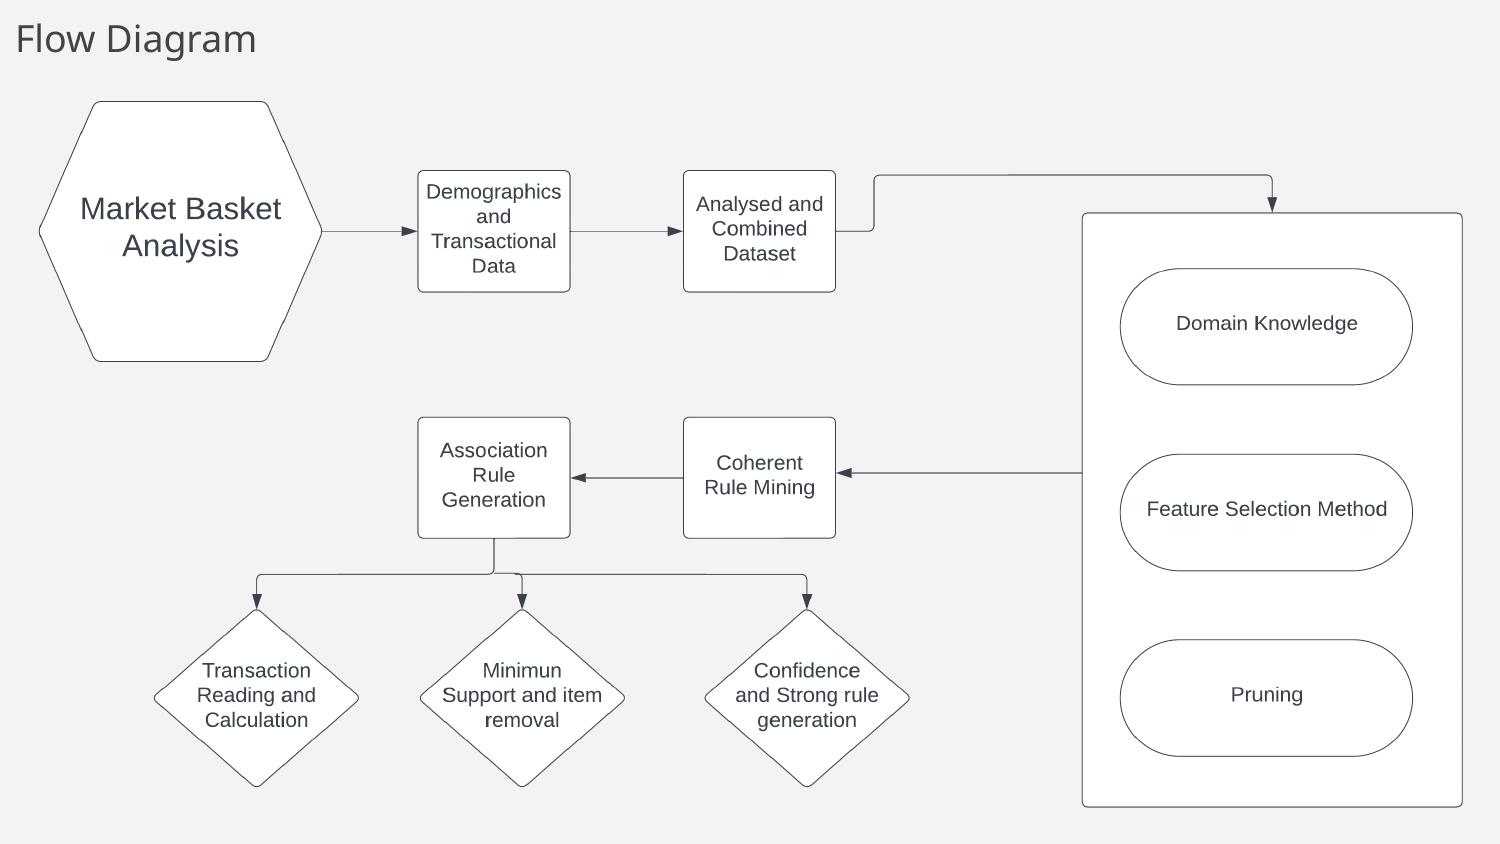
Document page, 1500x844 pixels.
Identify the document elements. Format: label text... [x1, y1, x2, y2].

title Flow Diagram [0, 0, 332, 63]
picture [0, 64, 1500, 844]
